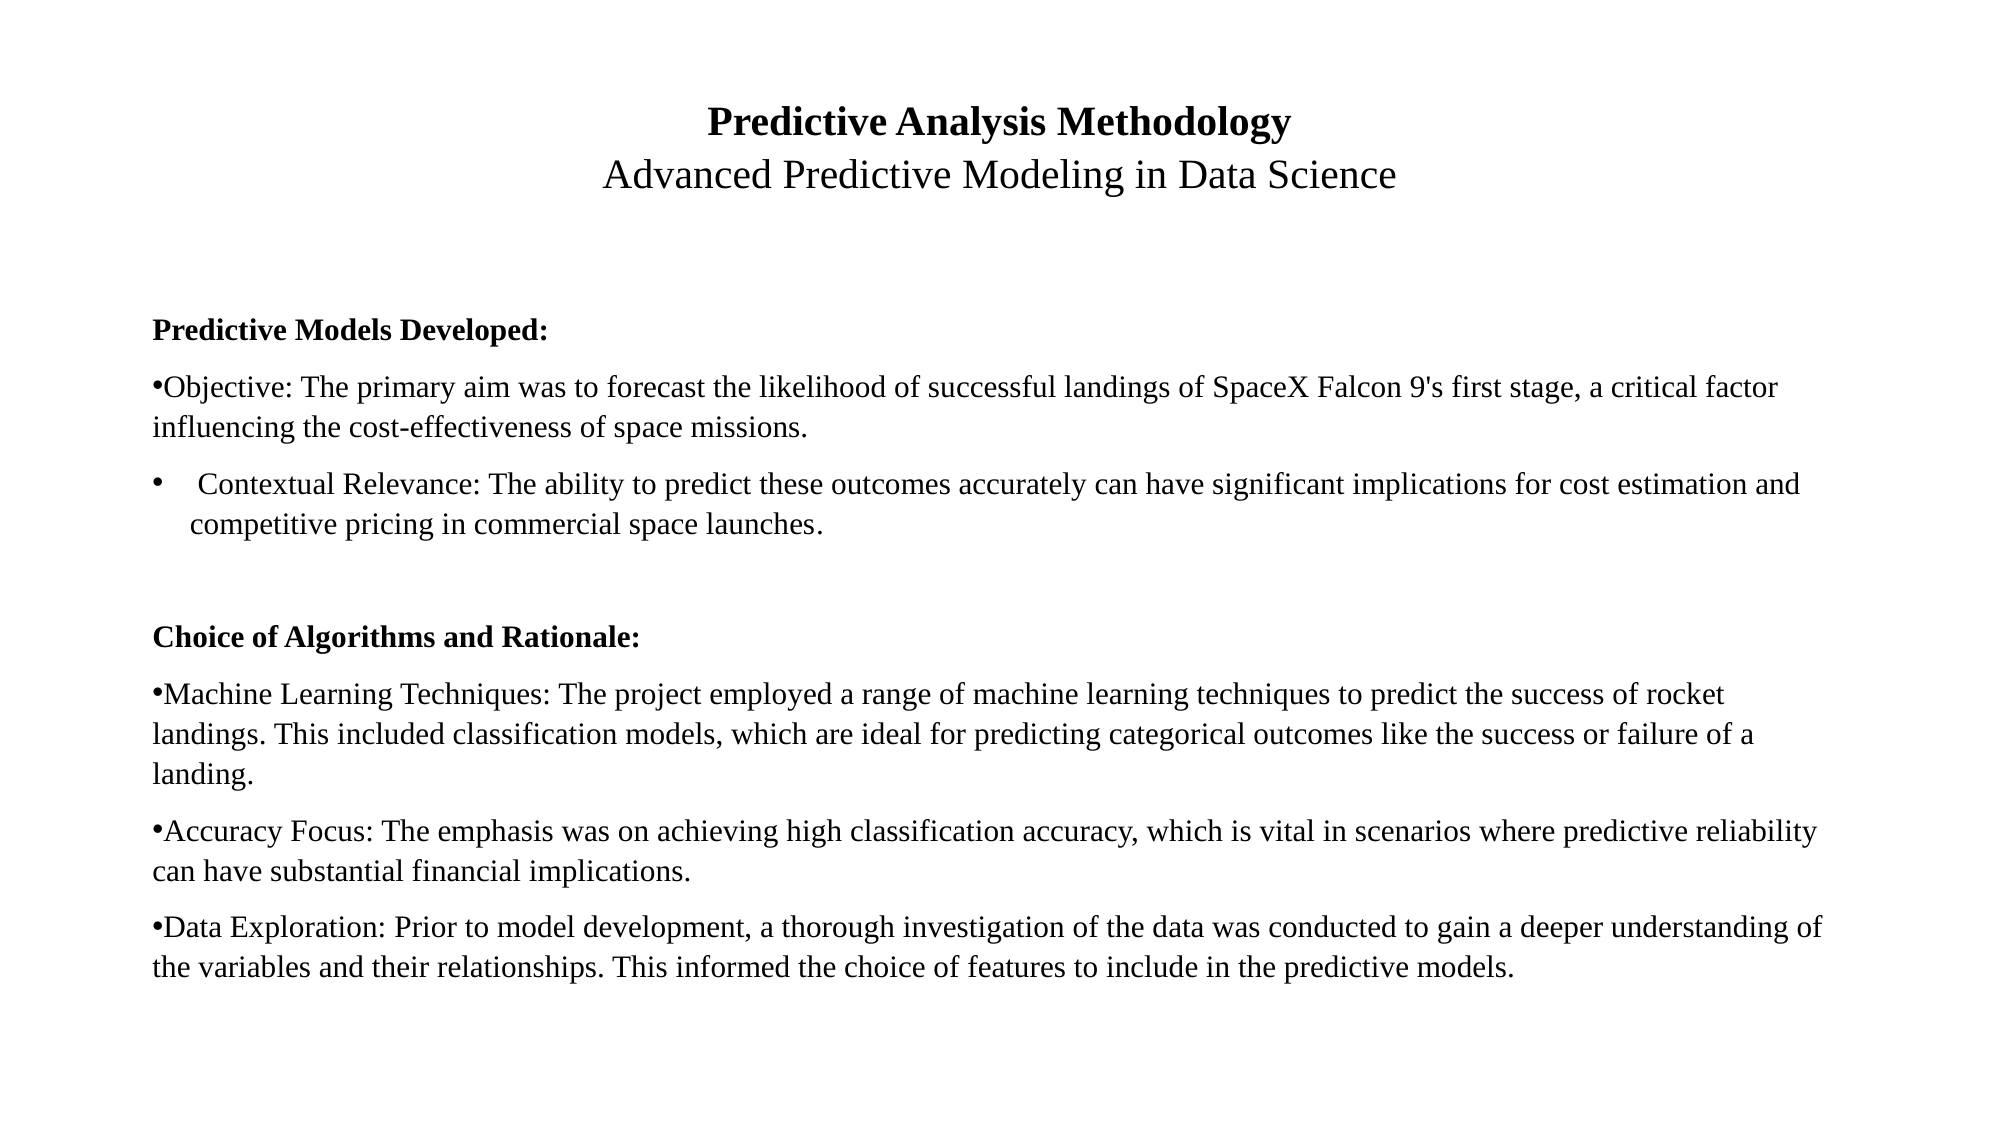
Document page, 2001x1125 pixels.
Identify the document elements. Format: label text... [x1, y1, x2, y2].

title Predictive Analysis Methodology Advanced Predictive Modeling in Data Science [137, 59, 1863, 278]
list Predictive Models Developed: Objective: The primary aim was to forecast the likelihood of successful landings of SpaceX Falcon 9's first stage, a critical factor influencing the cost-effectiveness of space missions. Contextual Relevance: The ability to predict these outcomes accurately can have significant implications for cost estimation and competitive pricing in commercial space launches. Choice of Algorithms and Rationale: Machine Learning Techniques: The project employed a range of machine learning techniques to predict the success of rocket landings. This included classification models, which are ideal for predicting categorical outcomes like the success or failure of a landing. Accuracy Focus: The emphasis was on achieving high classification accuracy, which is vital in scenarios where predictive reliability can have substantial financial implications. Data Exploration: Prior to model development, a thorough investigation of the data was conducted to gain a deeper understanding of the variables and their relationships. This informed the choice of features to include in the predictive models. [137, 299, 1863, 1014]
